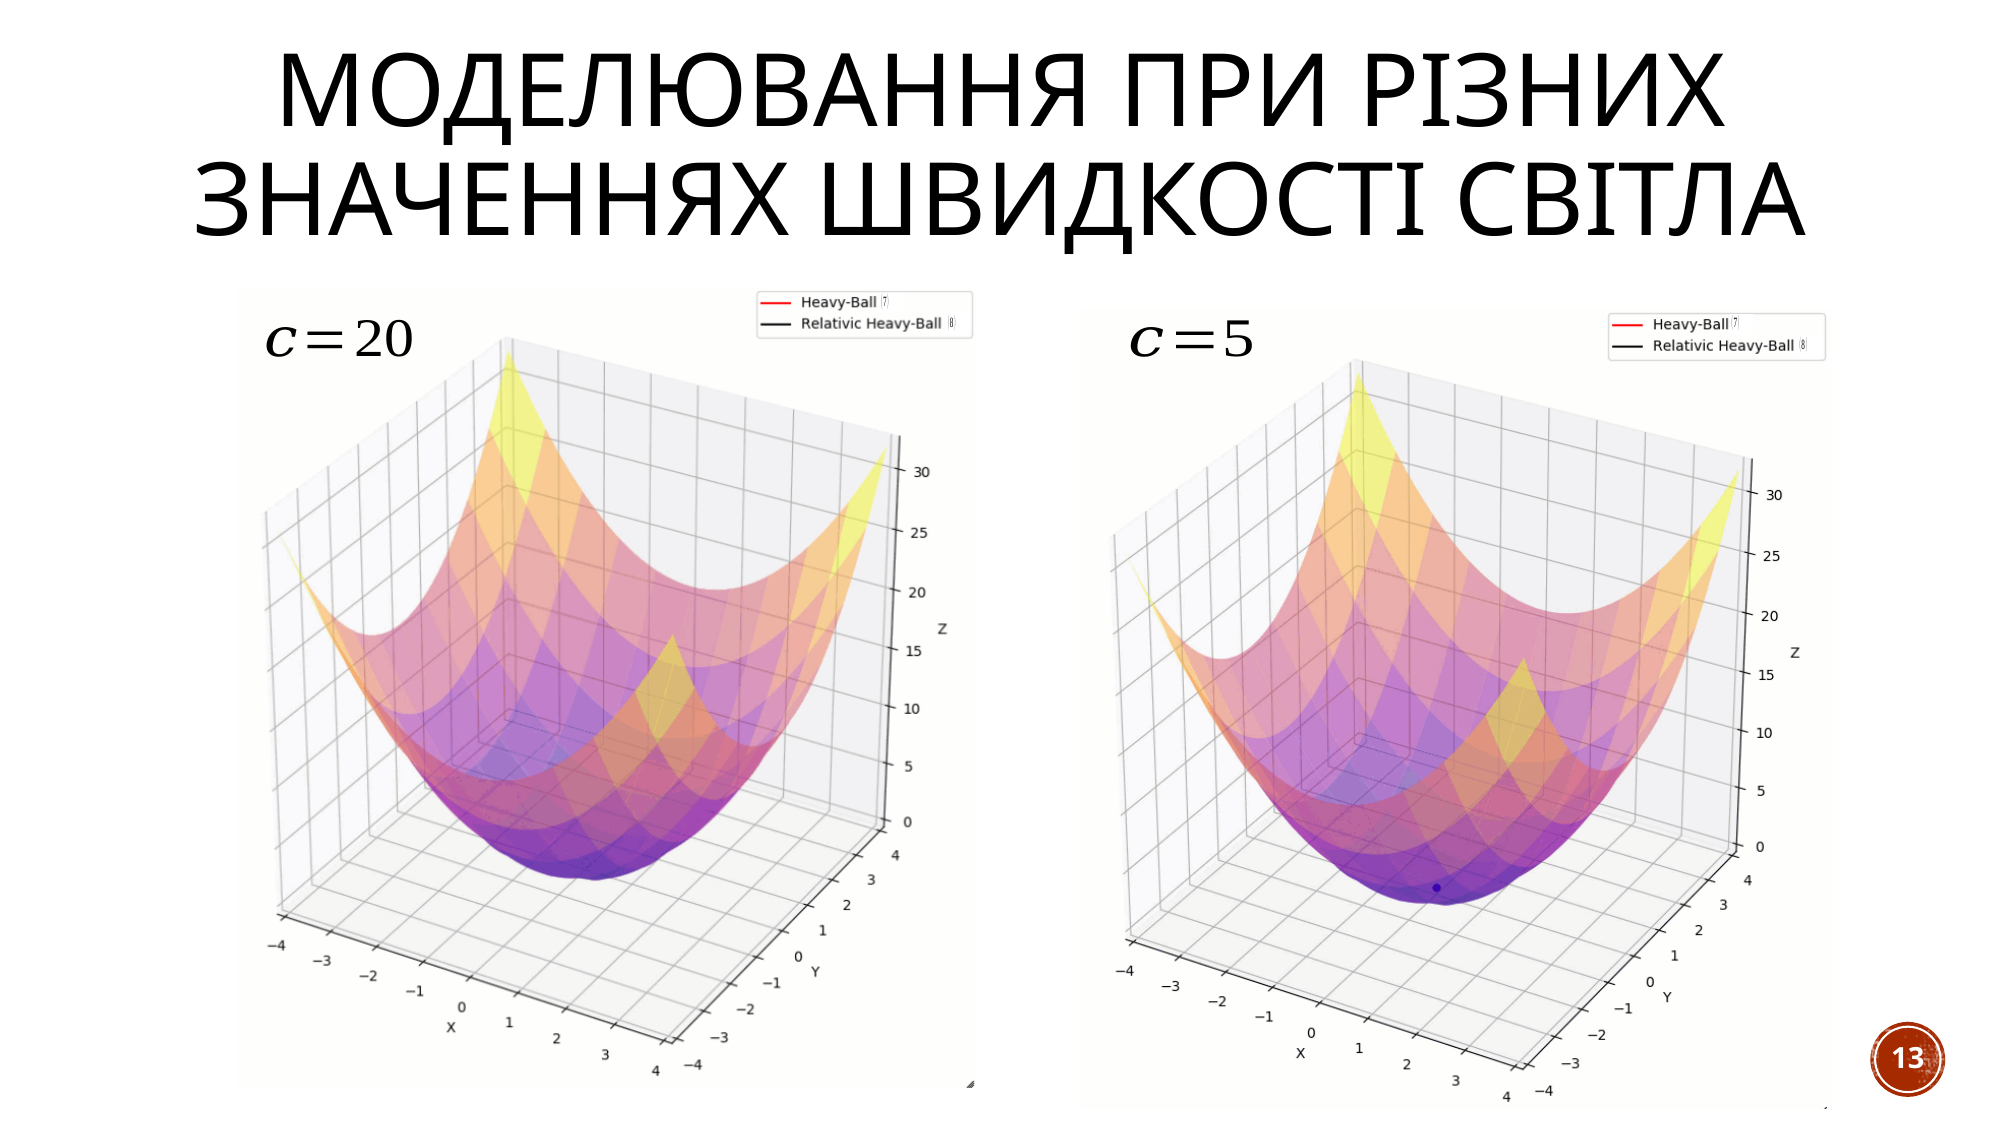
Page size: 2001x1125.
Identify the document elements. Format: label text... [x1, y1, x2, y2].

title Моделювання при різних значеннях швидкості світла [174, 16, 1825, 281]
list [239, 290, 974, 1087]
slide_number 13 [1855, 1028, 1961, 1089]
picture [1079, 308, 1832, 1109]
